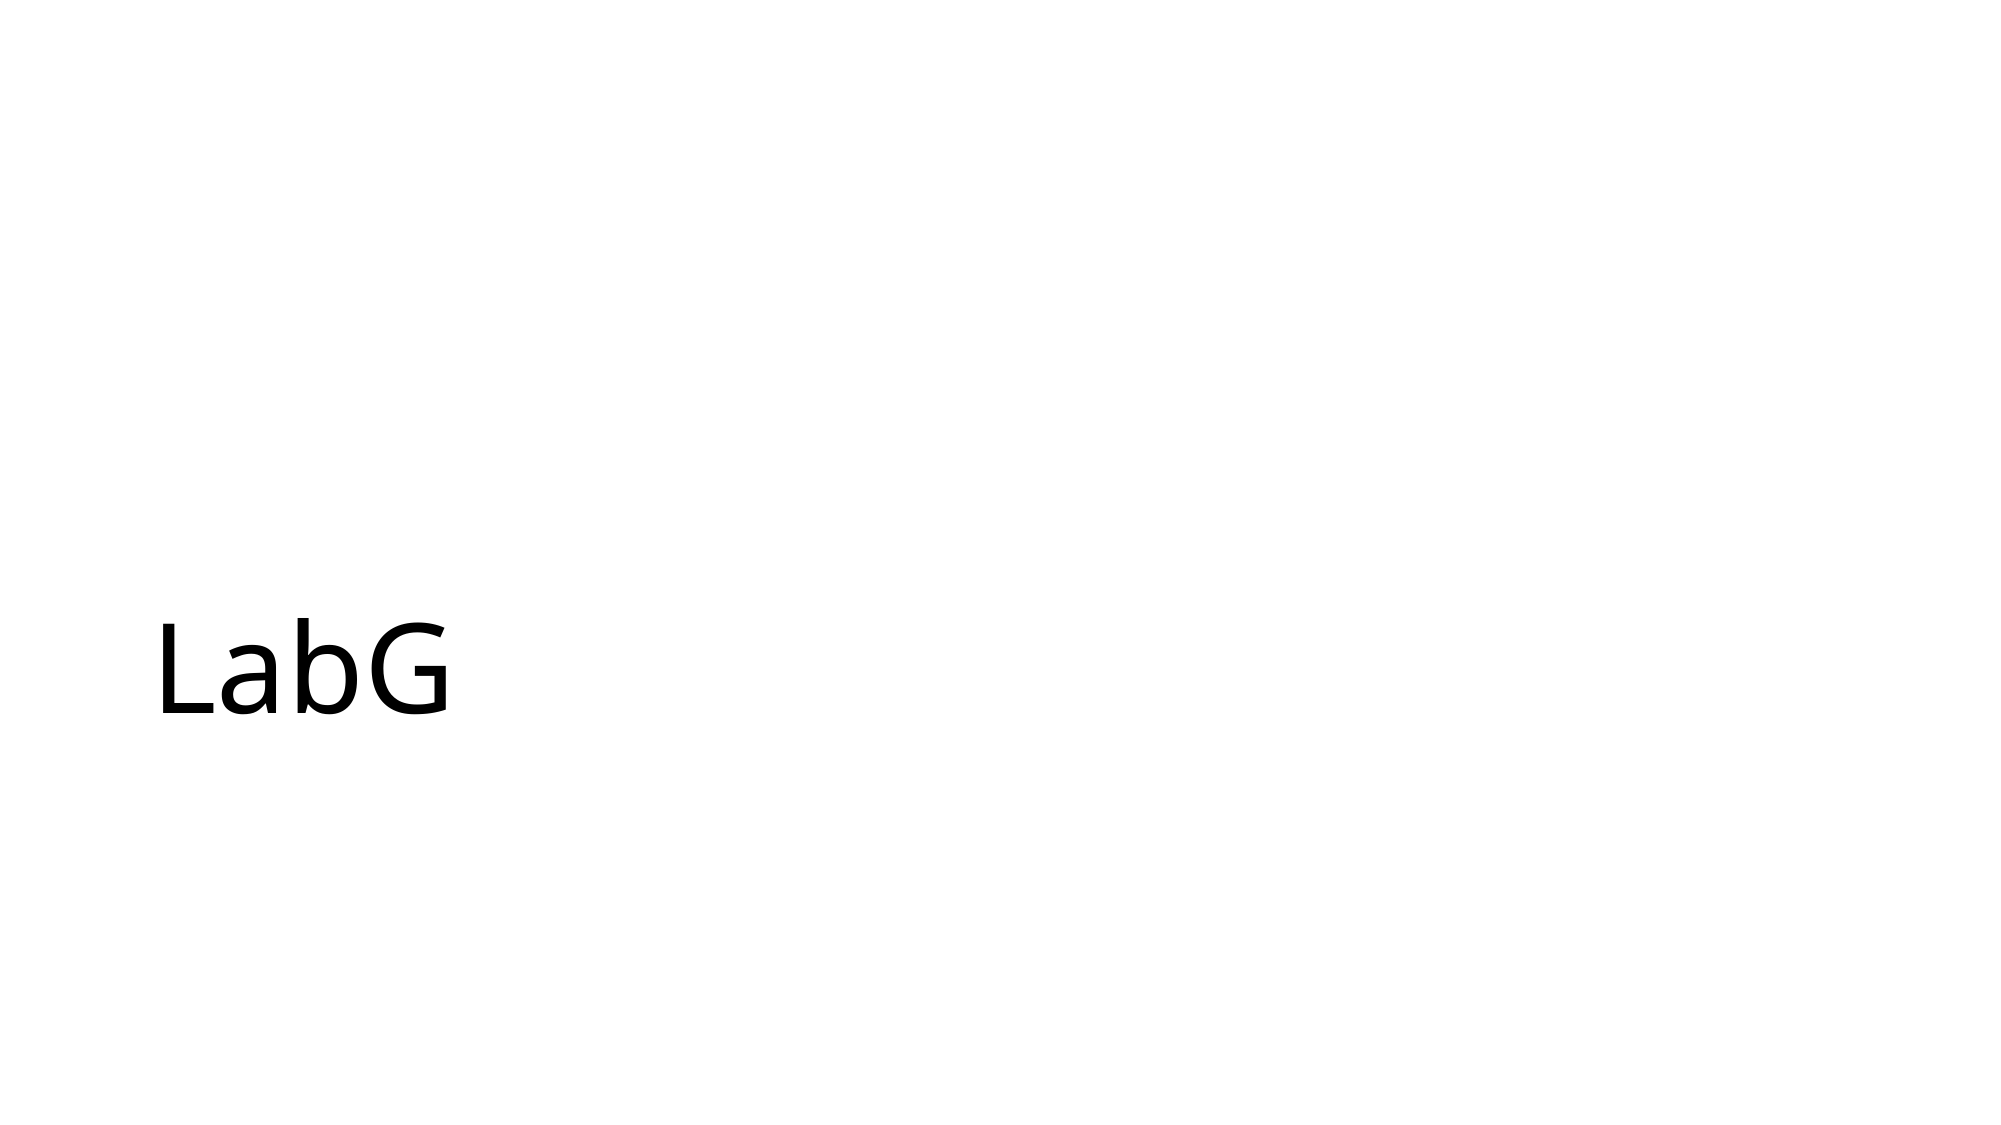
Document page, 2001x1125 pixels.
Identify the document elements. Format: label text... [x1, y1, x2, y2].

title LabG [136, 280, 1862, 749]
